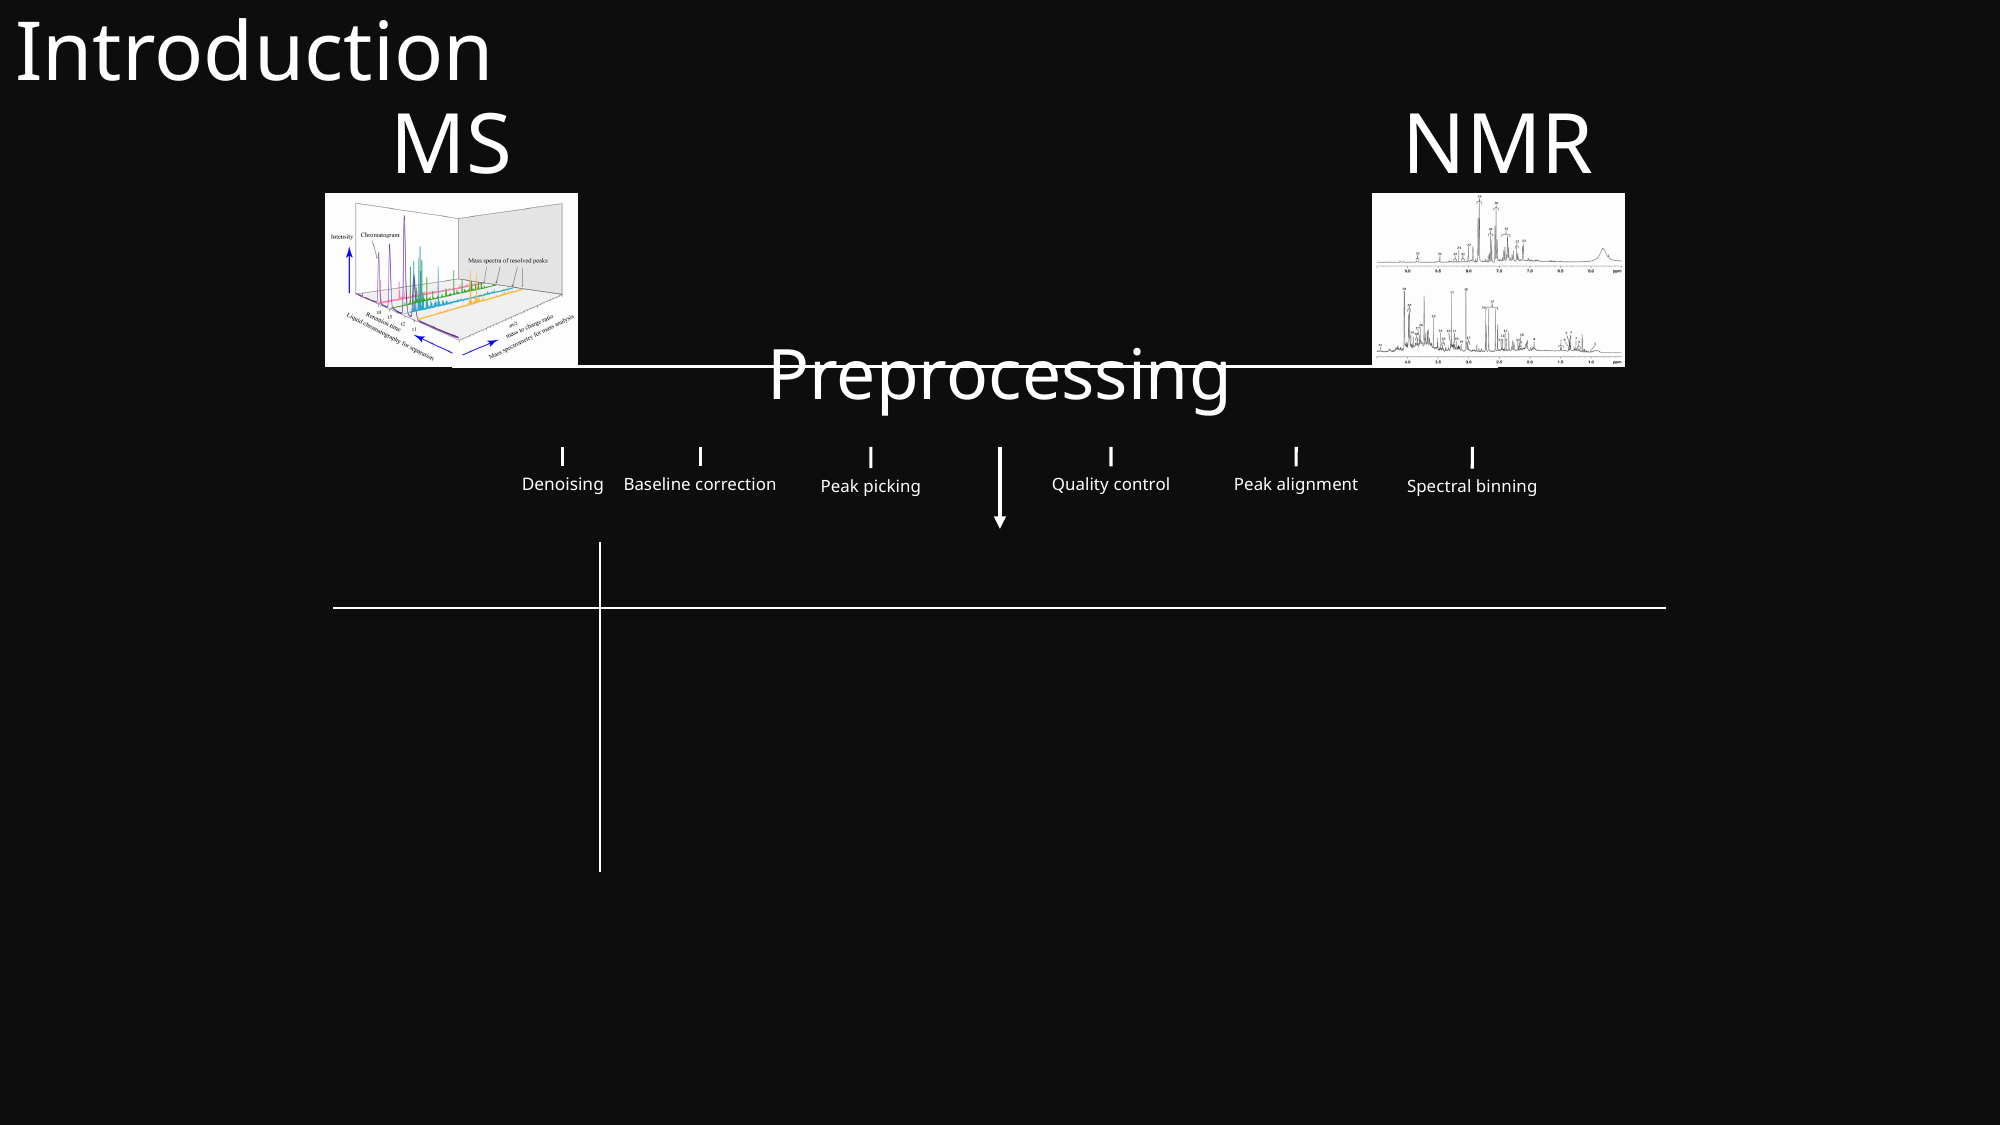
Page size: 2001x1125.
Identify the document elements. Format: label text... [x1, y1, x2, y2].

text_box Preprocessing [976, 323, 1248, 431]
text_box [772, 446, 970, 505]
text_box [601, 446, 772, 504]
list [1371, 193, 1625, 368]
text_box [1012, 446, 1210, 504]
picture [325, 193, 579, 368]
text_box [1210, 446, 1395, 504]
title Introduction [0, 0, 516, 108]
text_box Preprocessing [751, 323, 974, 431]
text_box NMR [1372, 93, 1625, 193]
text_box MS [375, 92, 528, 193]
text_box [1373, 446, 1571, 506]
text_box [464, 446, 601, 504]
